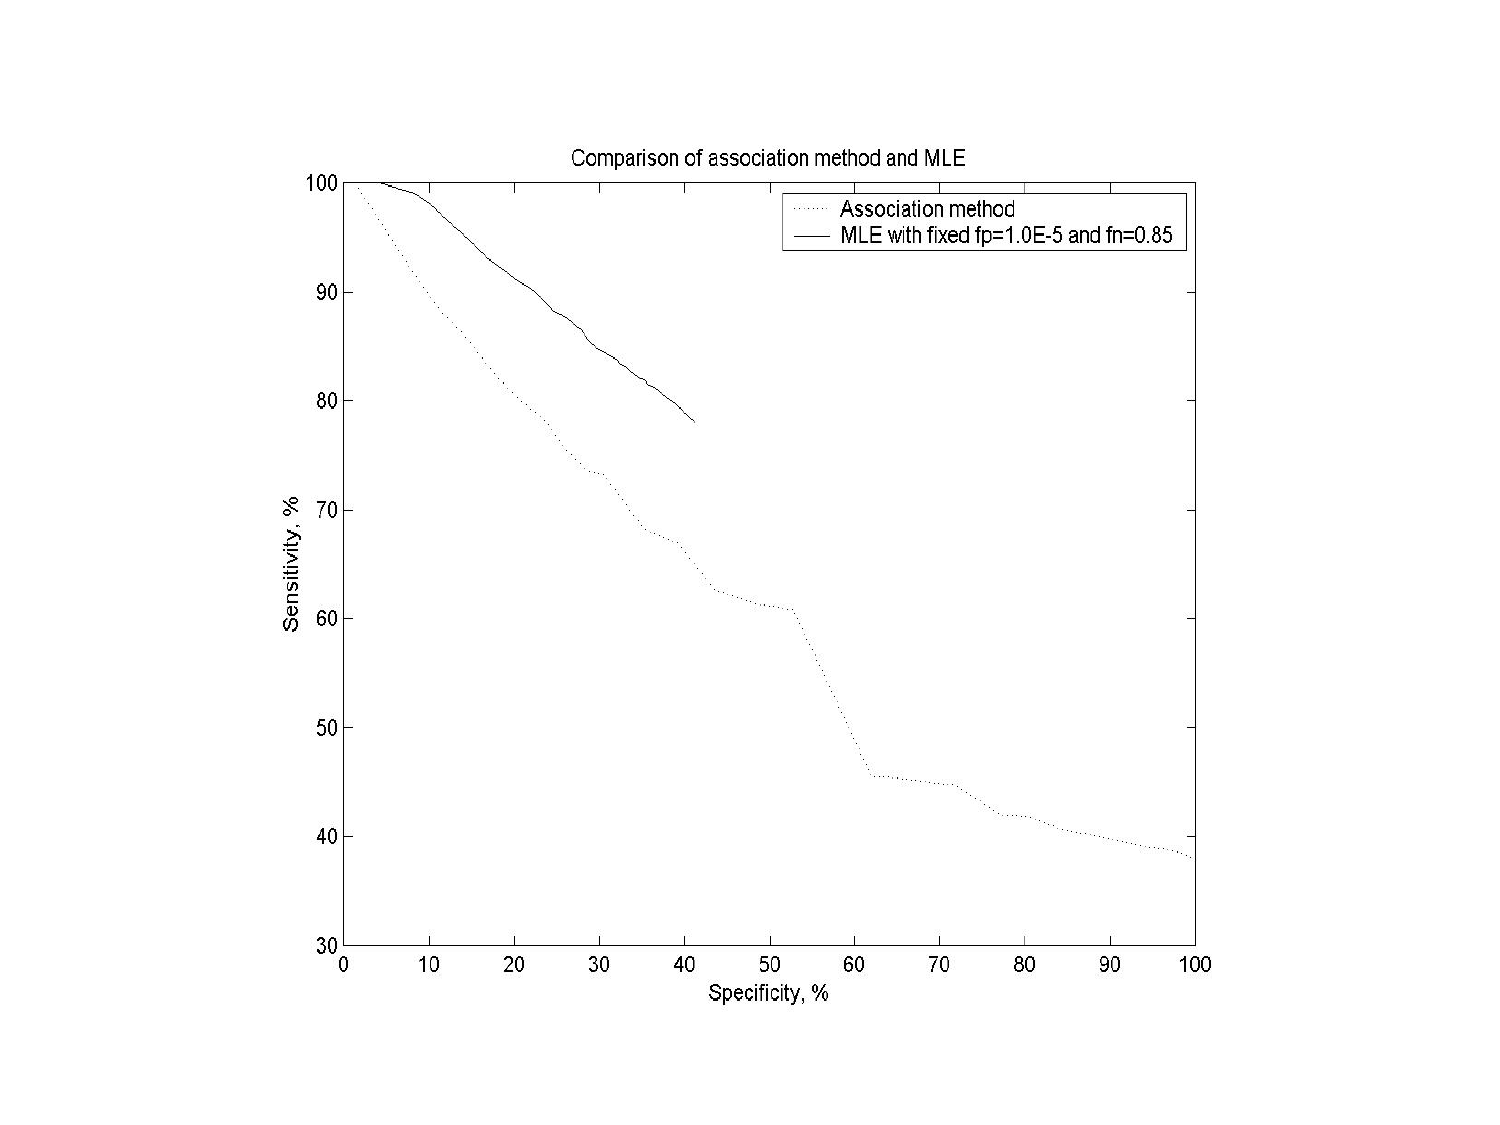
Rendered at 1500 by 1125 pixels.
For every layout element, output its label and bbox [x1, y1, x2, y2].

text_box [199, 112, 1301, 1051]
